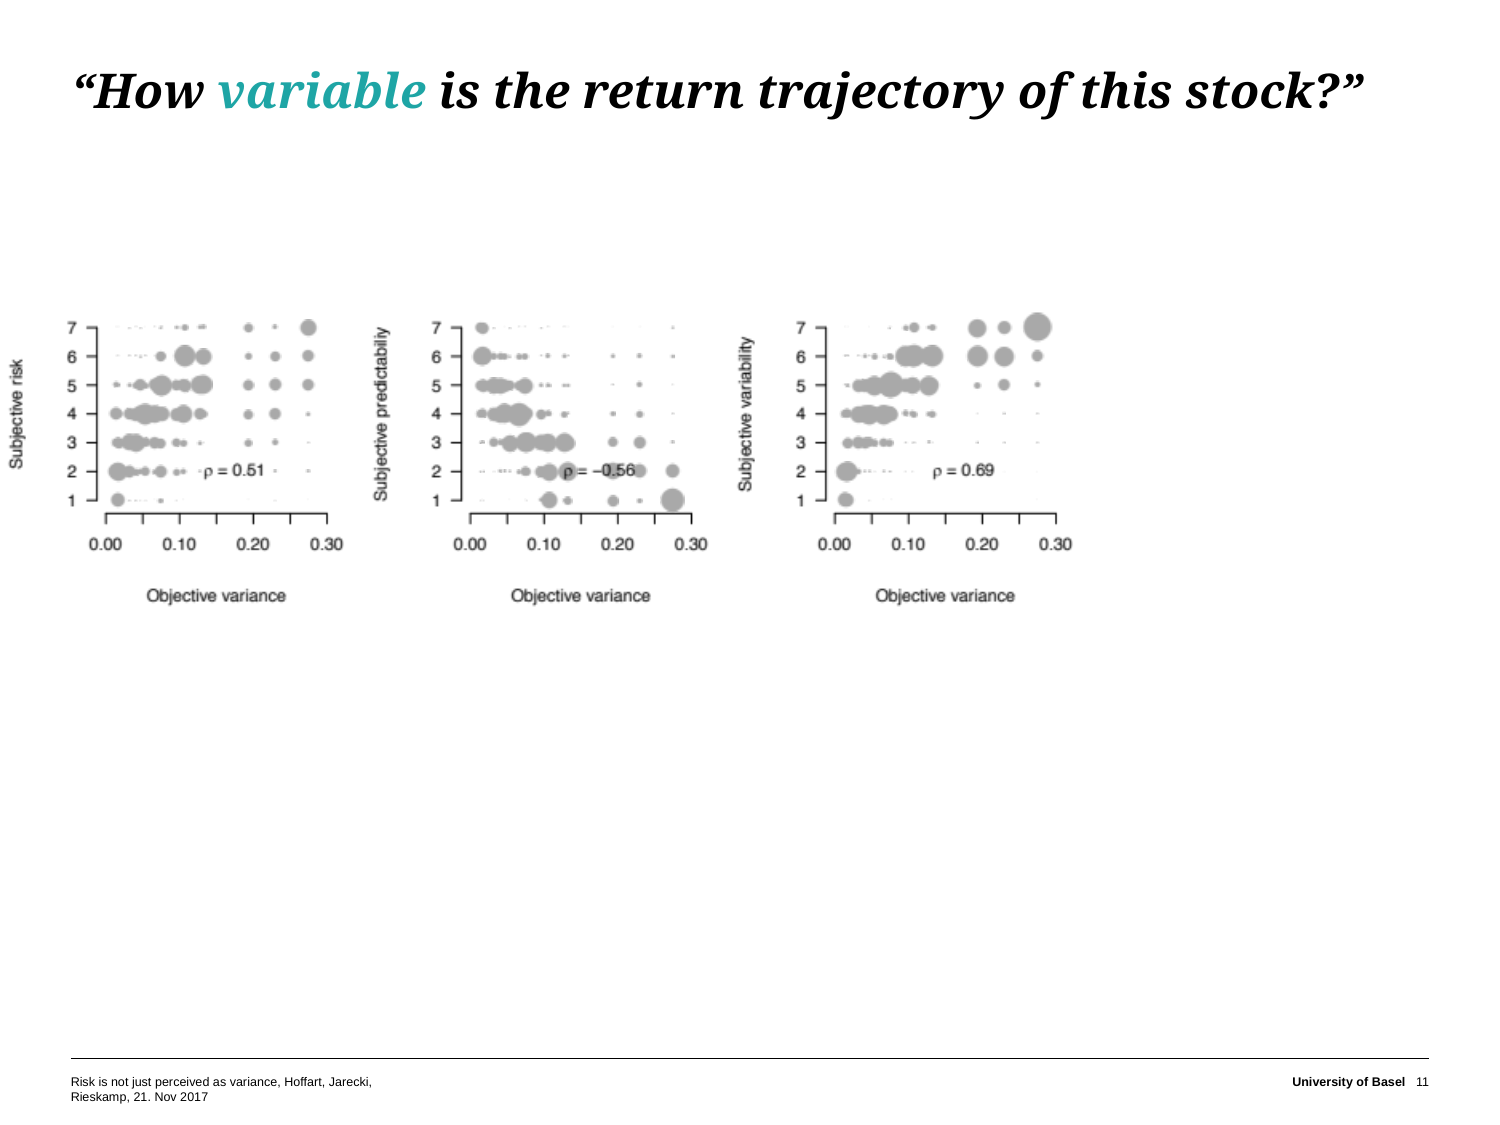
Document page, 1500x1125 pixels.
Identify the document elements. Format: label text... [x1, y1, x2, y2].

picture [0, 231, 1093, 615]
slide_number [70, 1070, 425, 1100]
title “How variable is the return trajectory of this stock?” [70, 66, 1430, 191]
slide_number 11 [1405, 1070, 1430, 1100]
footer University of Basel [1092, 1070, 1405, 1100]
